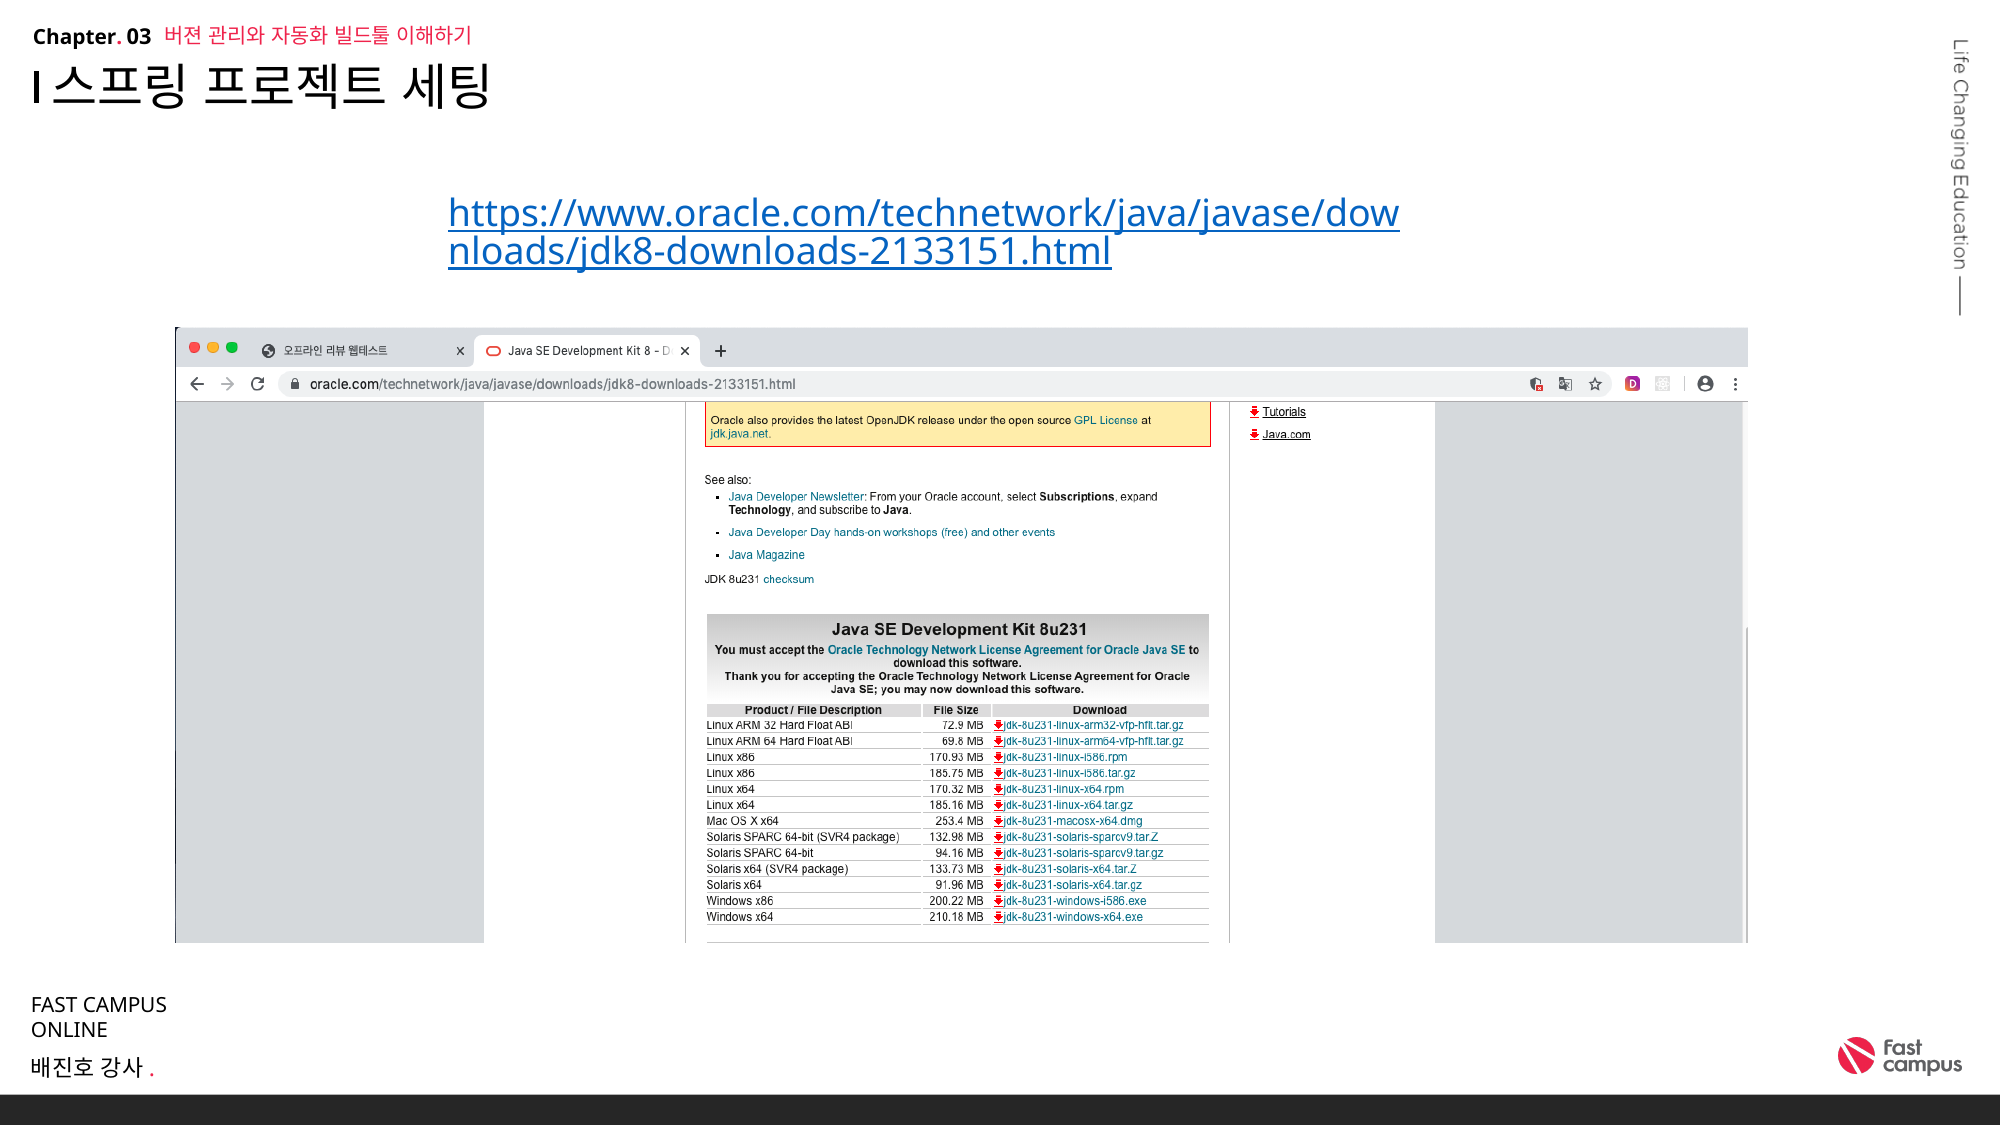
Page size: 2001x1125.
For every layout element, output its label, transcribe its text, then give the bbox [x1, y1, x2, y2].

title 스프링 프로젝트 세팅 [36, 54, 1830, 111]
picture [175, 327, 1748, 944]
list 버젼 관리와 자동화 빌드툴 이해하기 [150, 18, 552, 55]
list 03 [111, 18, 150, 55]
picture [1838, 1037, 1962, 1076]
picture [1942, 23, 1981, 316]
text_box https://www.oracle.com/technetwork/java/javase/downloads/jdk8-downloads-2133151.html [433, 181, 1434, 248]
